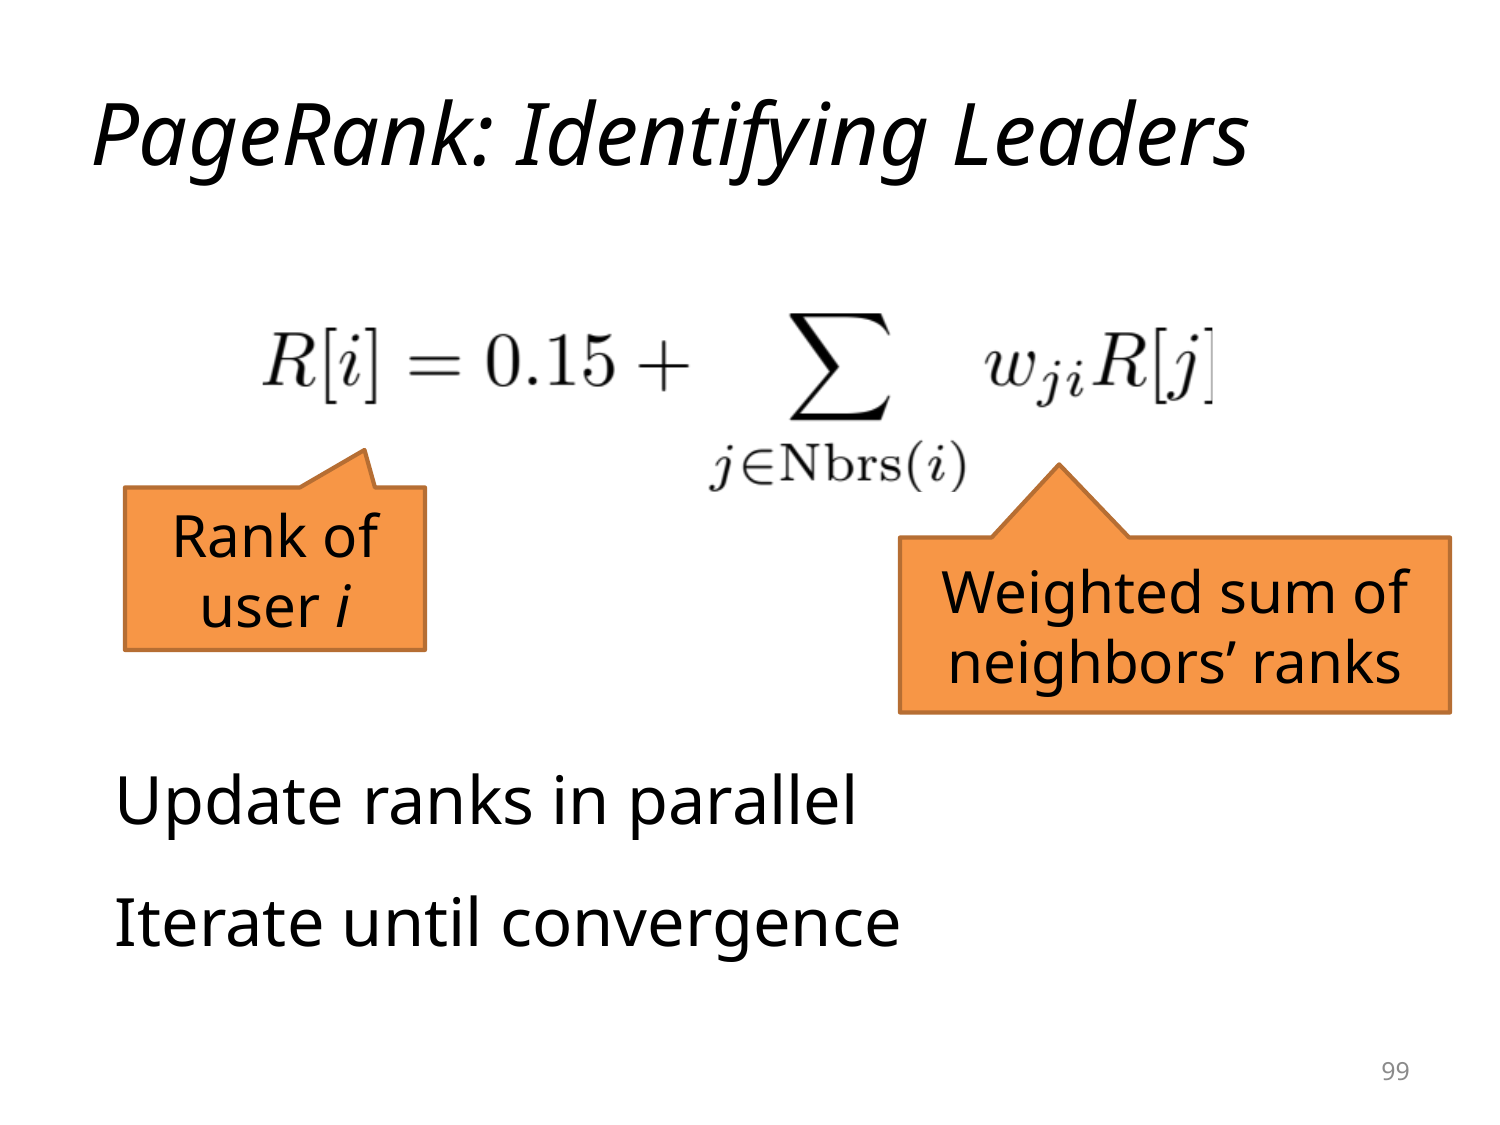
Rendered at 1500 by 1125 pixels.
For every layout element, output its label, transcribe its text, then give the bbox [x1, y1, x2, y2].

list Update ranks in parallel Iterate until convergence [99, 749, 1476, 1063]
title PageRank: Identifying Leaders [74, 37, 1426, 226]
picture [262, 312, 1213, 492]
text_box Weighted sum of neighbors’ ranks [897, 500, 1453, 715]
slide_number 99 [1074, 1042, 1425, 1103]
text_box Rank of user i [122, 485, 428, 653]
